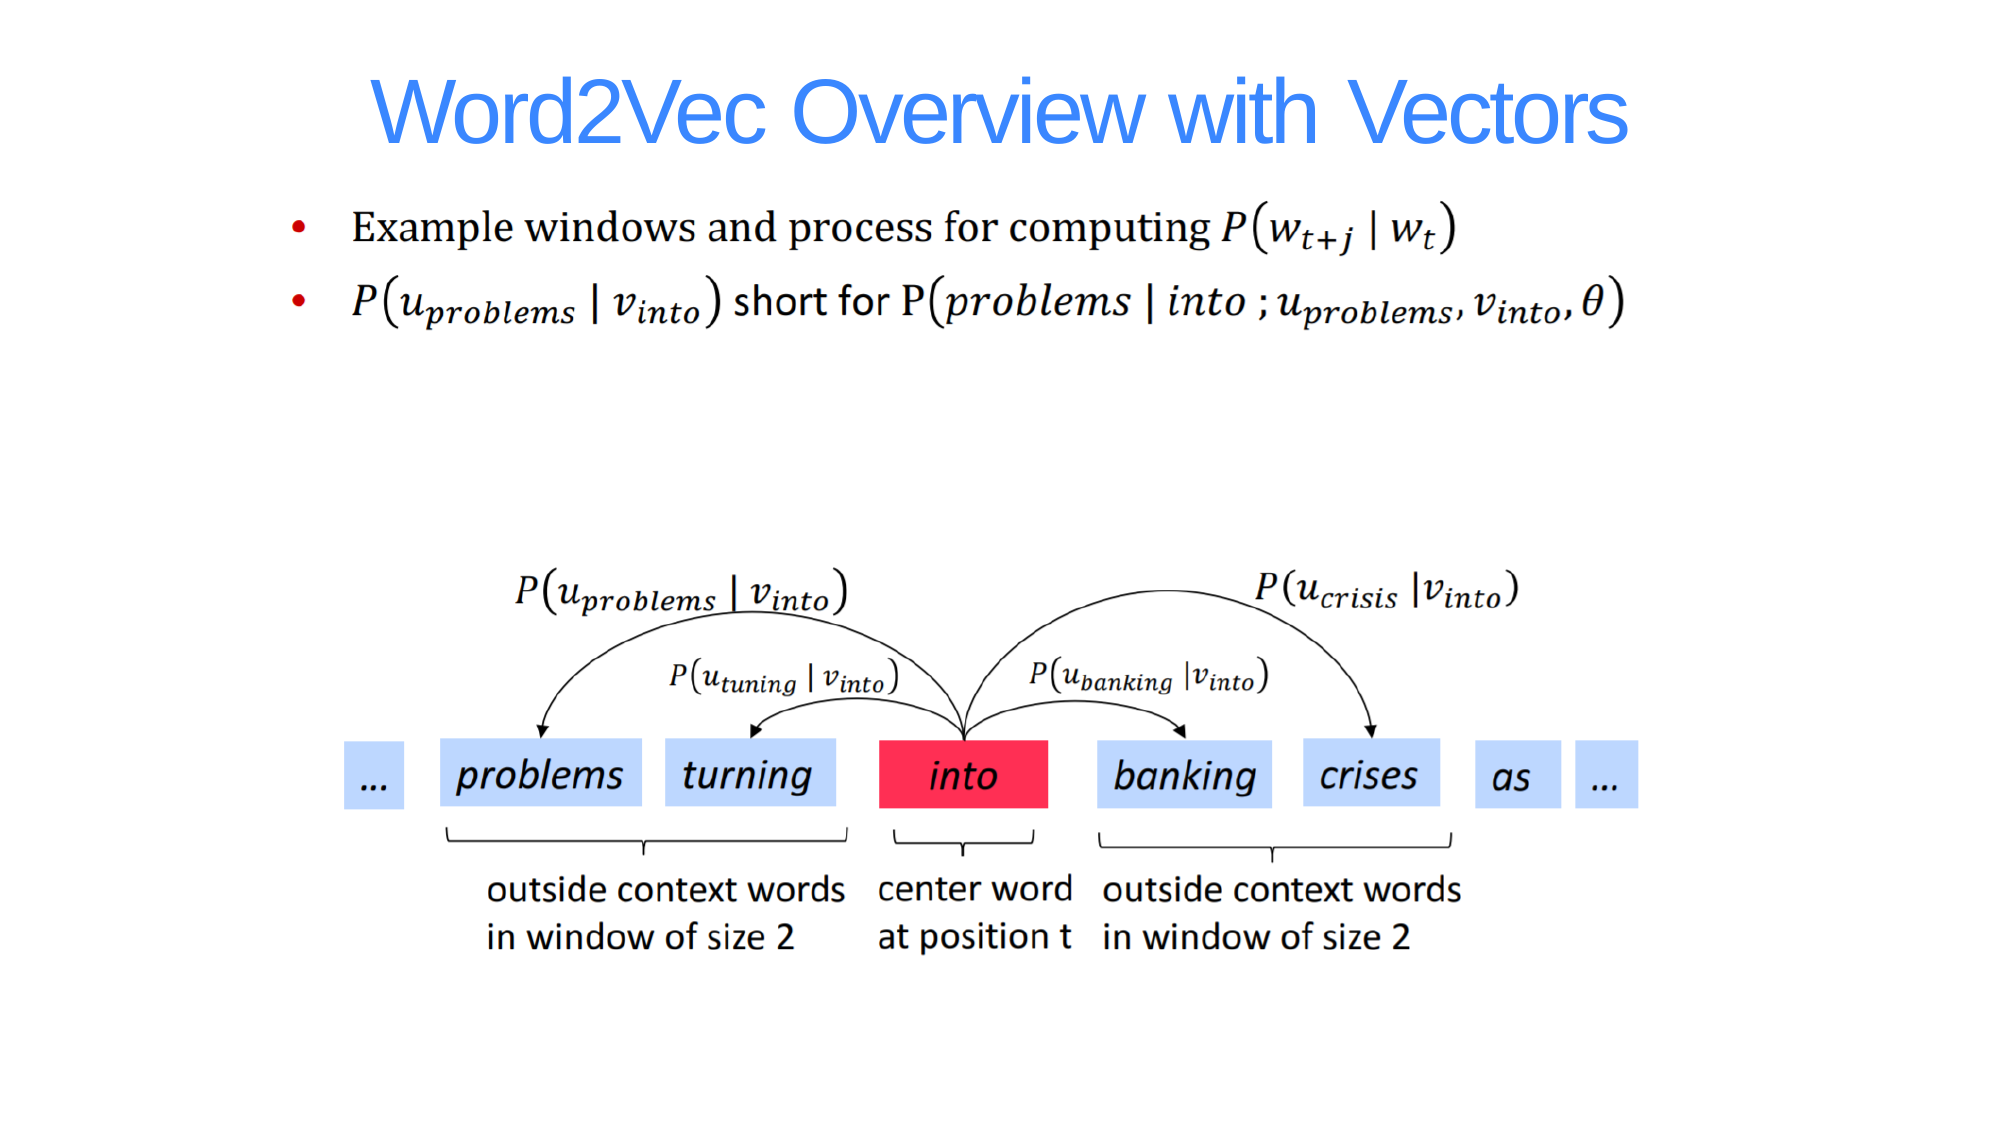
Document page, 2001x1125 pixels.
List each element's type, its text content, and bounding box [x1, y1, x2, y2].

title Word2Vec Overview with Vectors [343, 50, 1656, 161]
picture [249, 162, 1751, 1019]
